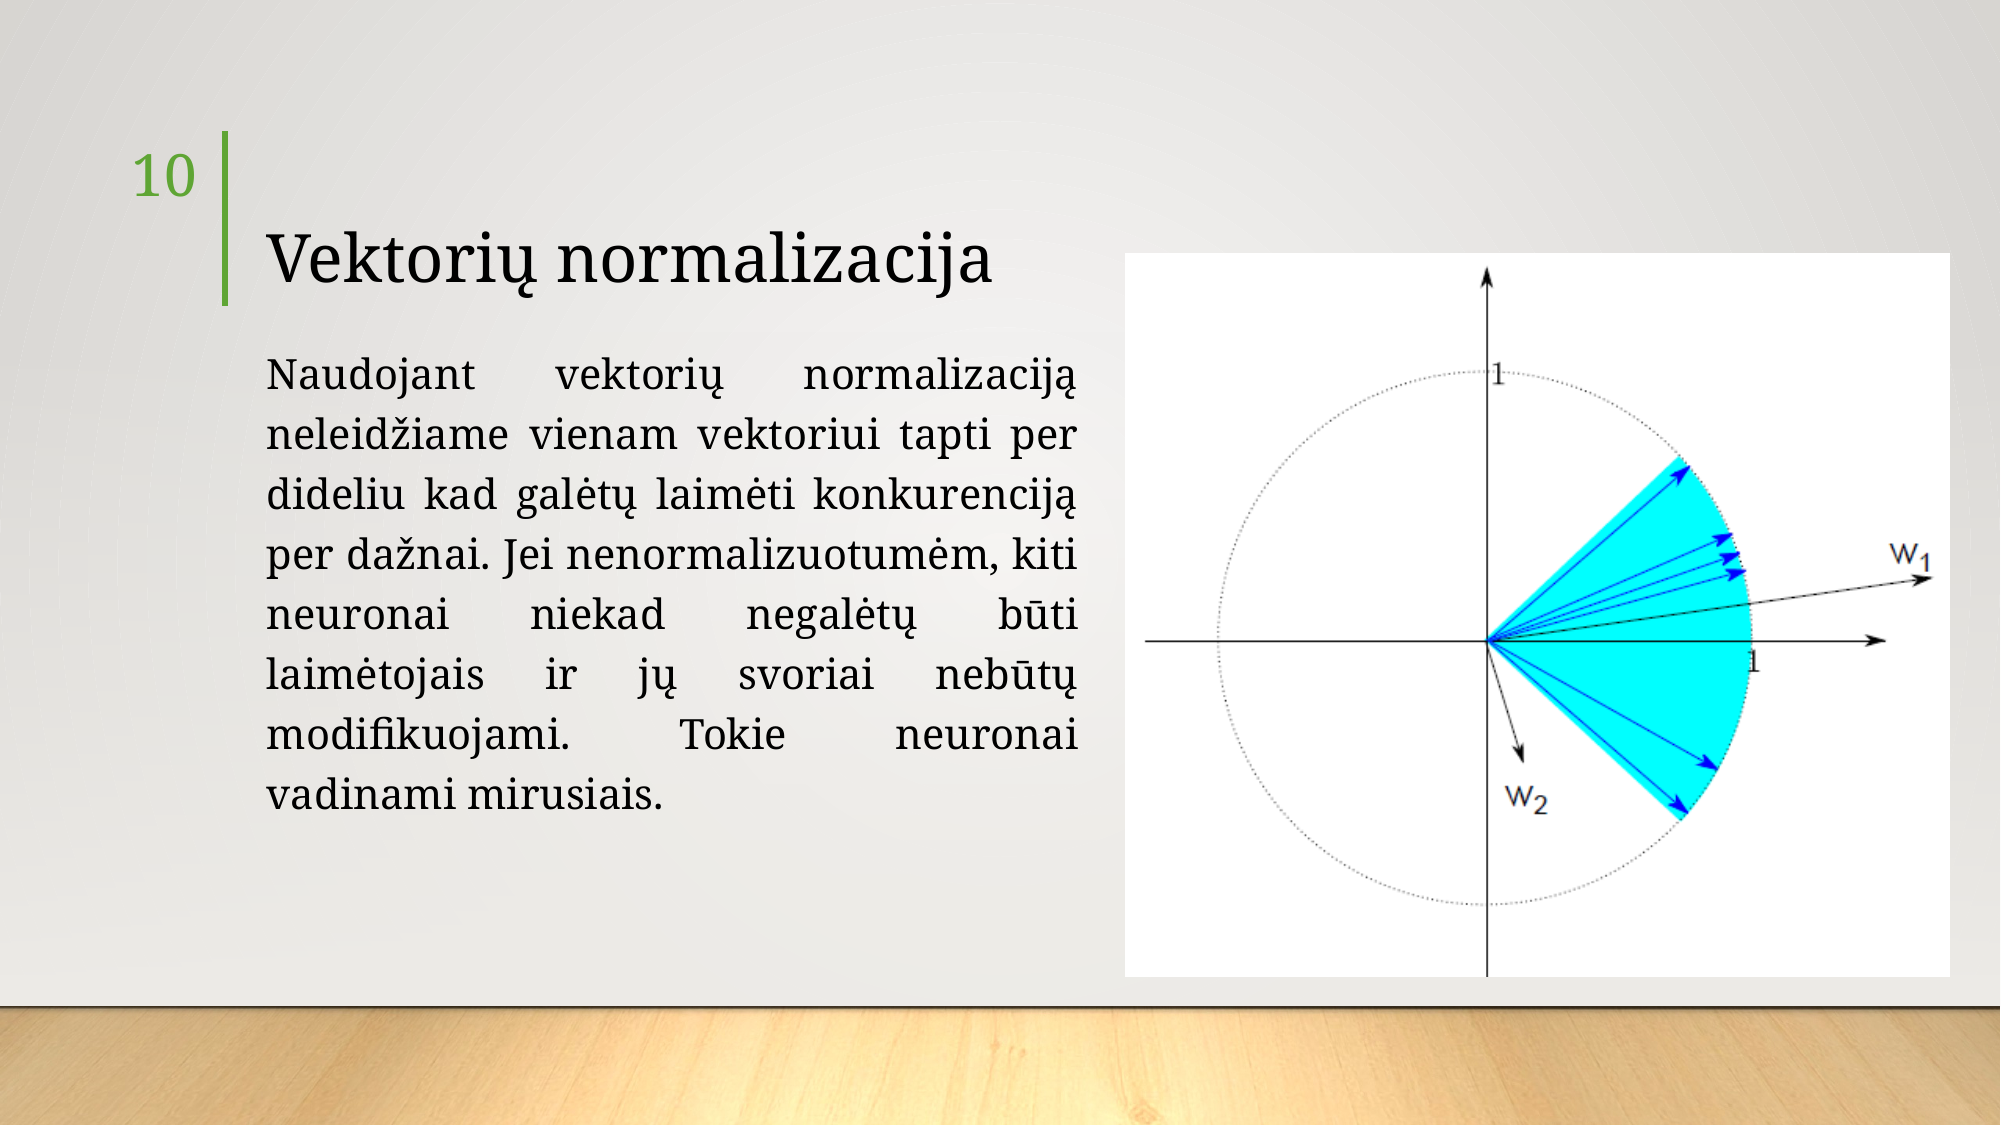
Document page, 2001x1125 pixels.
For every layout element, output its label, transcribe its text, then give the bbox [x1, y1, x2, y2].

slide_number 10 [78, 131, 212, 254]
picture [0, 1006, 2000, 1125]
list Naudojant vektorių normalizaciją neleidžiame vienam vektoriui tapti per dideliu kad galėtų laimėti konkurenciją per dažnai. Jei nenormalizuotumėm, kiti neuronai niekad negalėtų būti laimėtojais ir jų svoriai nebūtų modifikuojami. Tokie neuronai vadinami mirusiais. [251, 330, 1094, 897]
picture [1125, 253, 1950, 977]
title Vektorių normalizacija [251, 131, 1814, 305]
